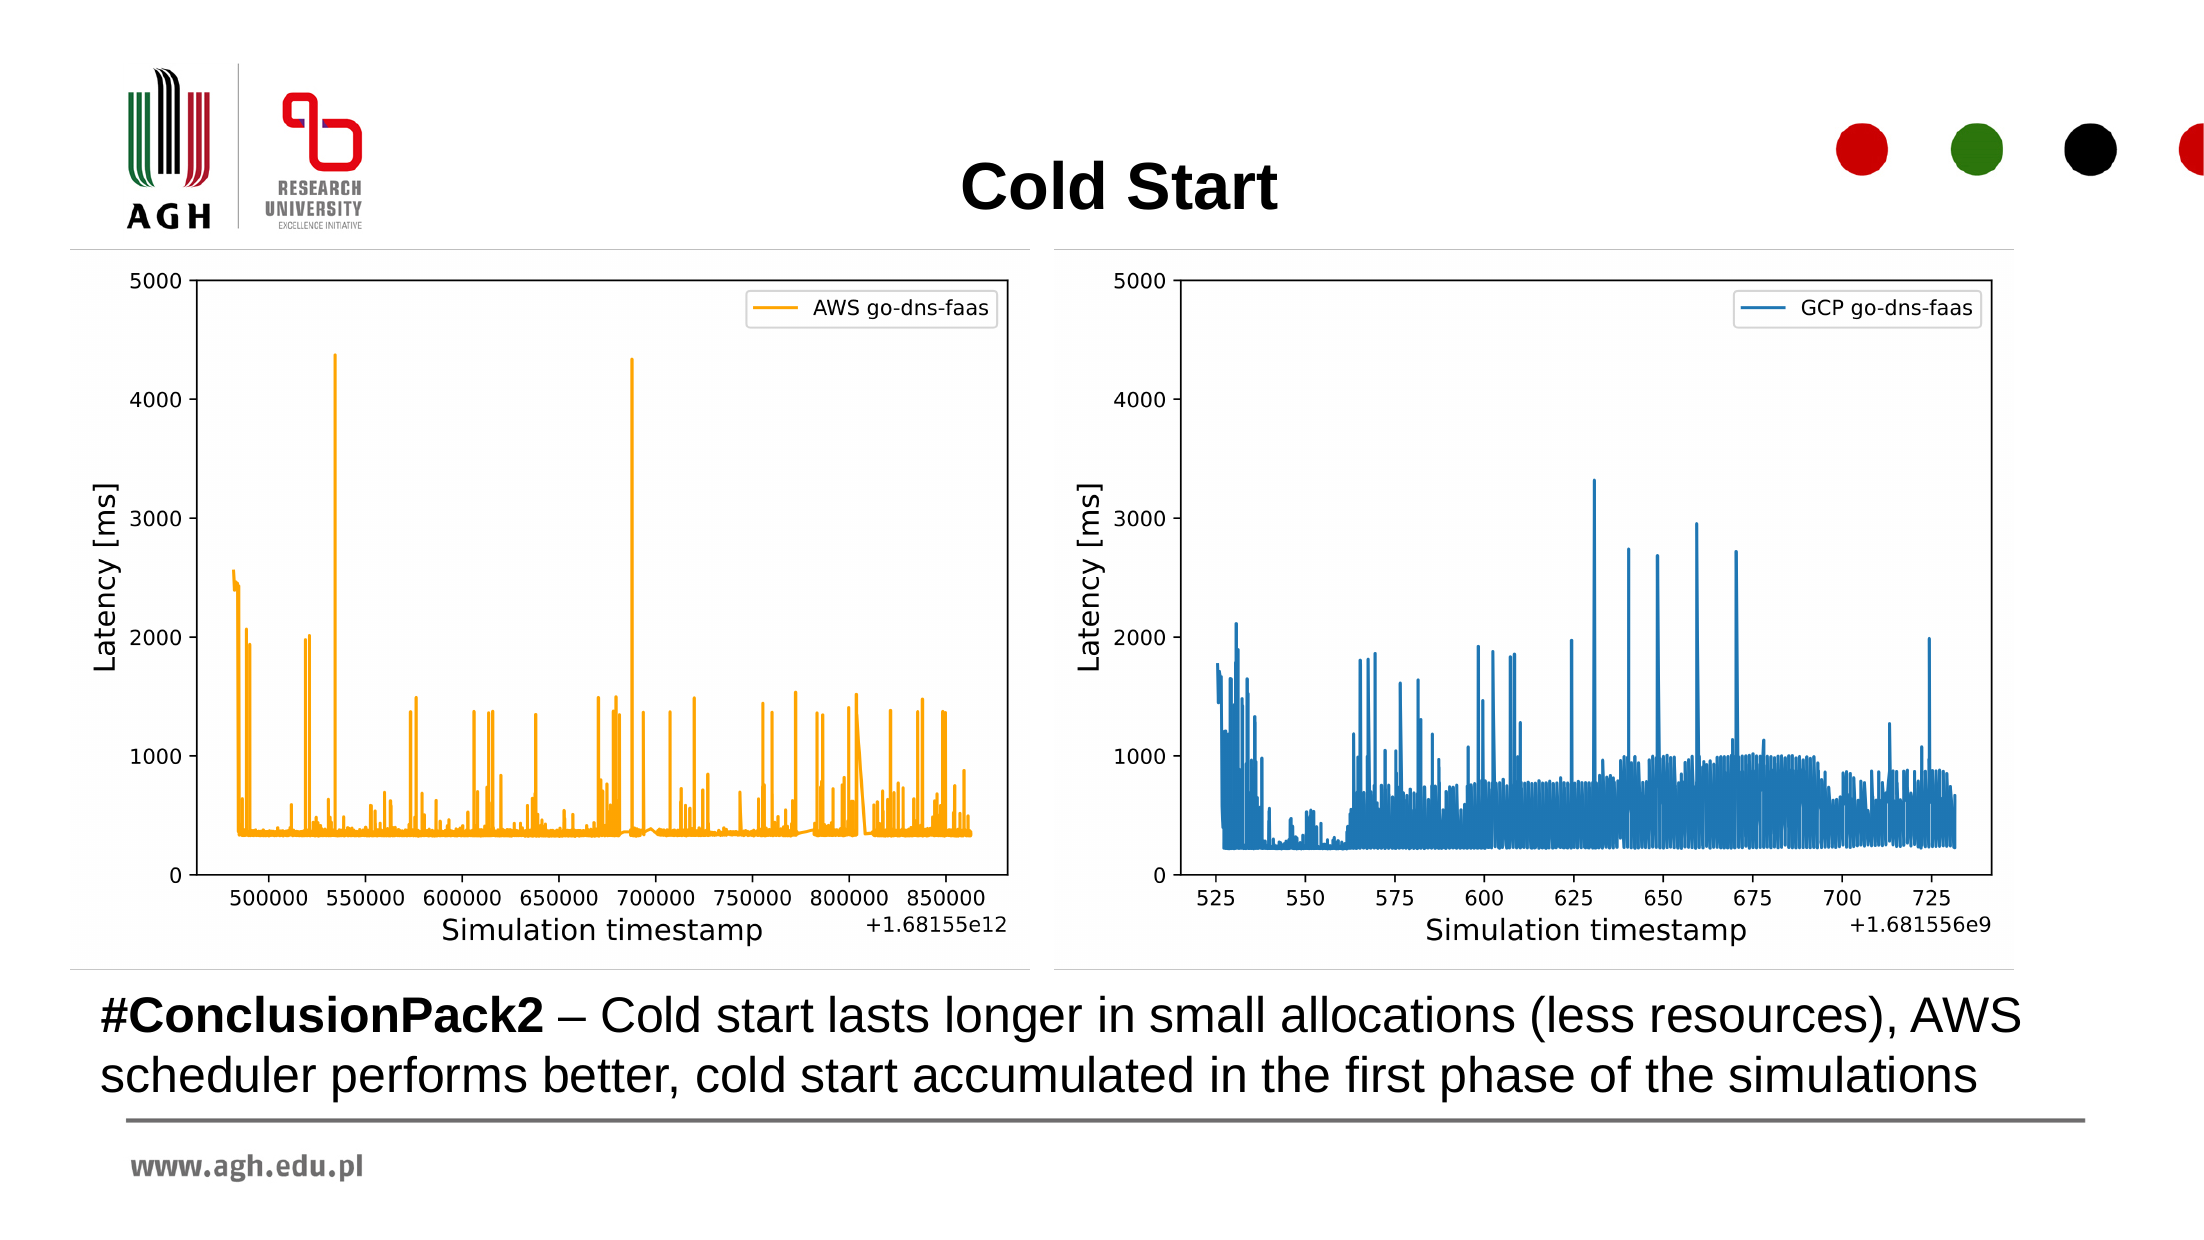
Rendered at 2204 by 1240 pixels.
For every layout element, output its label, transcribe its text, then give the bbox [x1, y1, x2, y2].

text_box #ConclusionPack2 – Cold start lasts longer in small allocations (less resources), AWS scheduler performs better, cold start accumulated in the first phase of the simulations [85, 975, 2142, 1111]
text_box [334, 1127, 630, 1204]
picture [0, 0, 2204, 1240]
text_box Cold Start [487, 135, 1752, 231]
